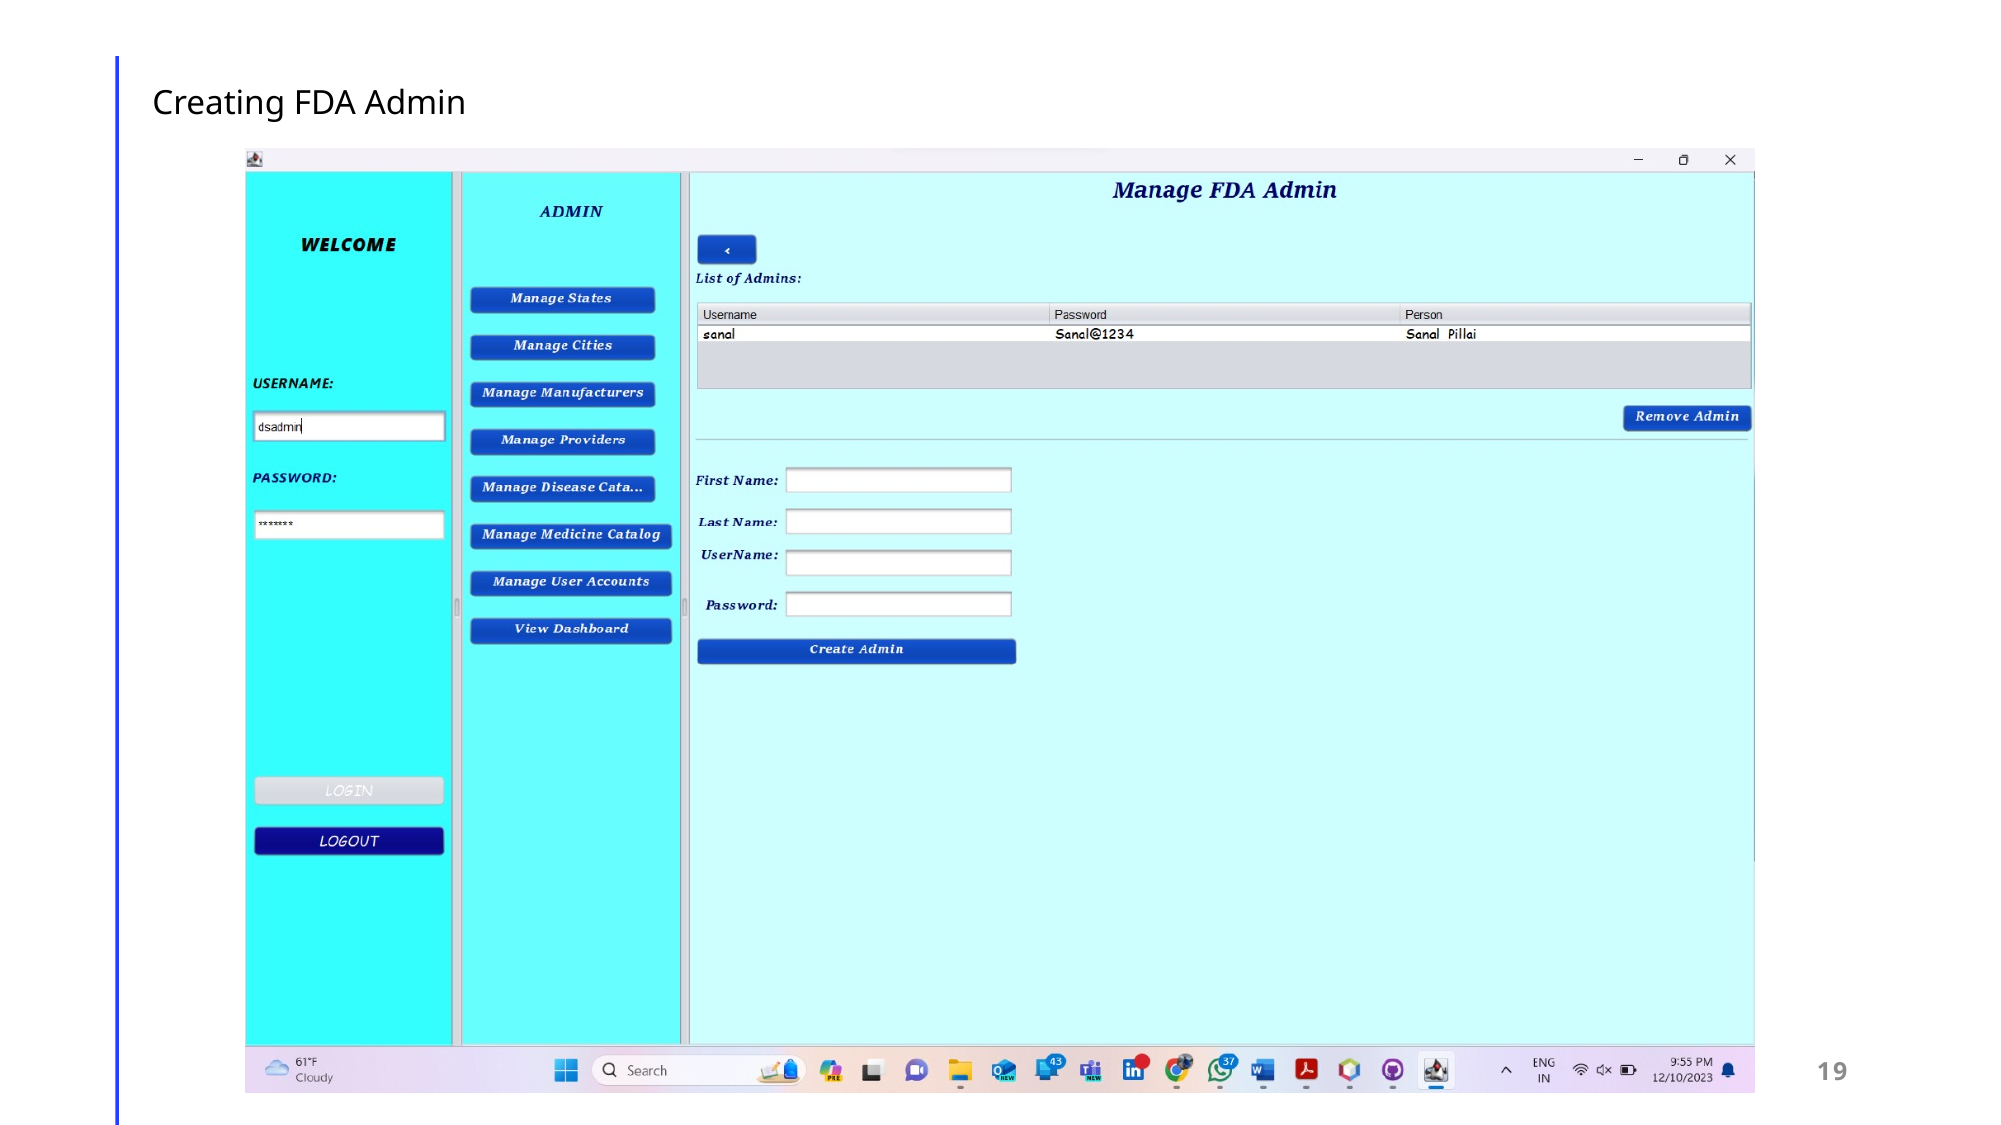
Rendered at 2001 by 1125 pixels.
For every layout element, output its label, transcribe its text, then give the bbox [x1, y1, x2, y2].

slide_number 19 [1412, 1042, 1863, 1103]
picture [244, 148, 1755, 1093]
title Creating FDA Admin [137, 59, 1863, 149]
